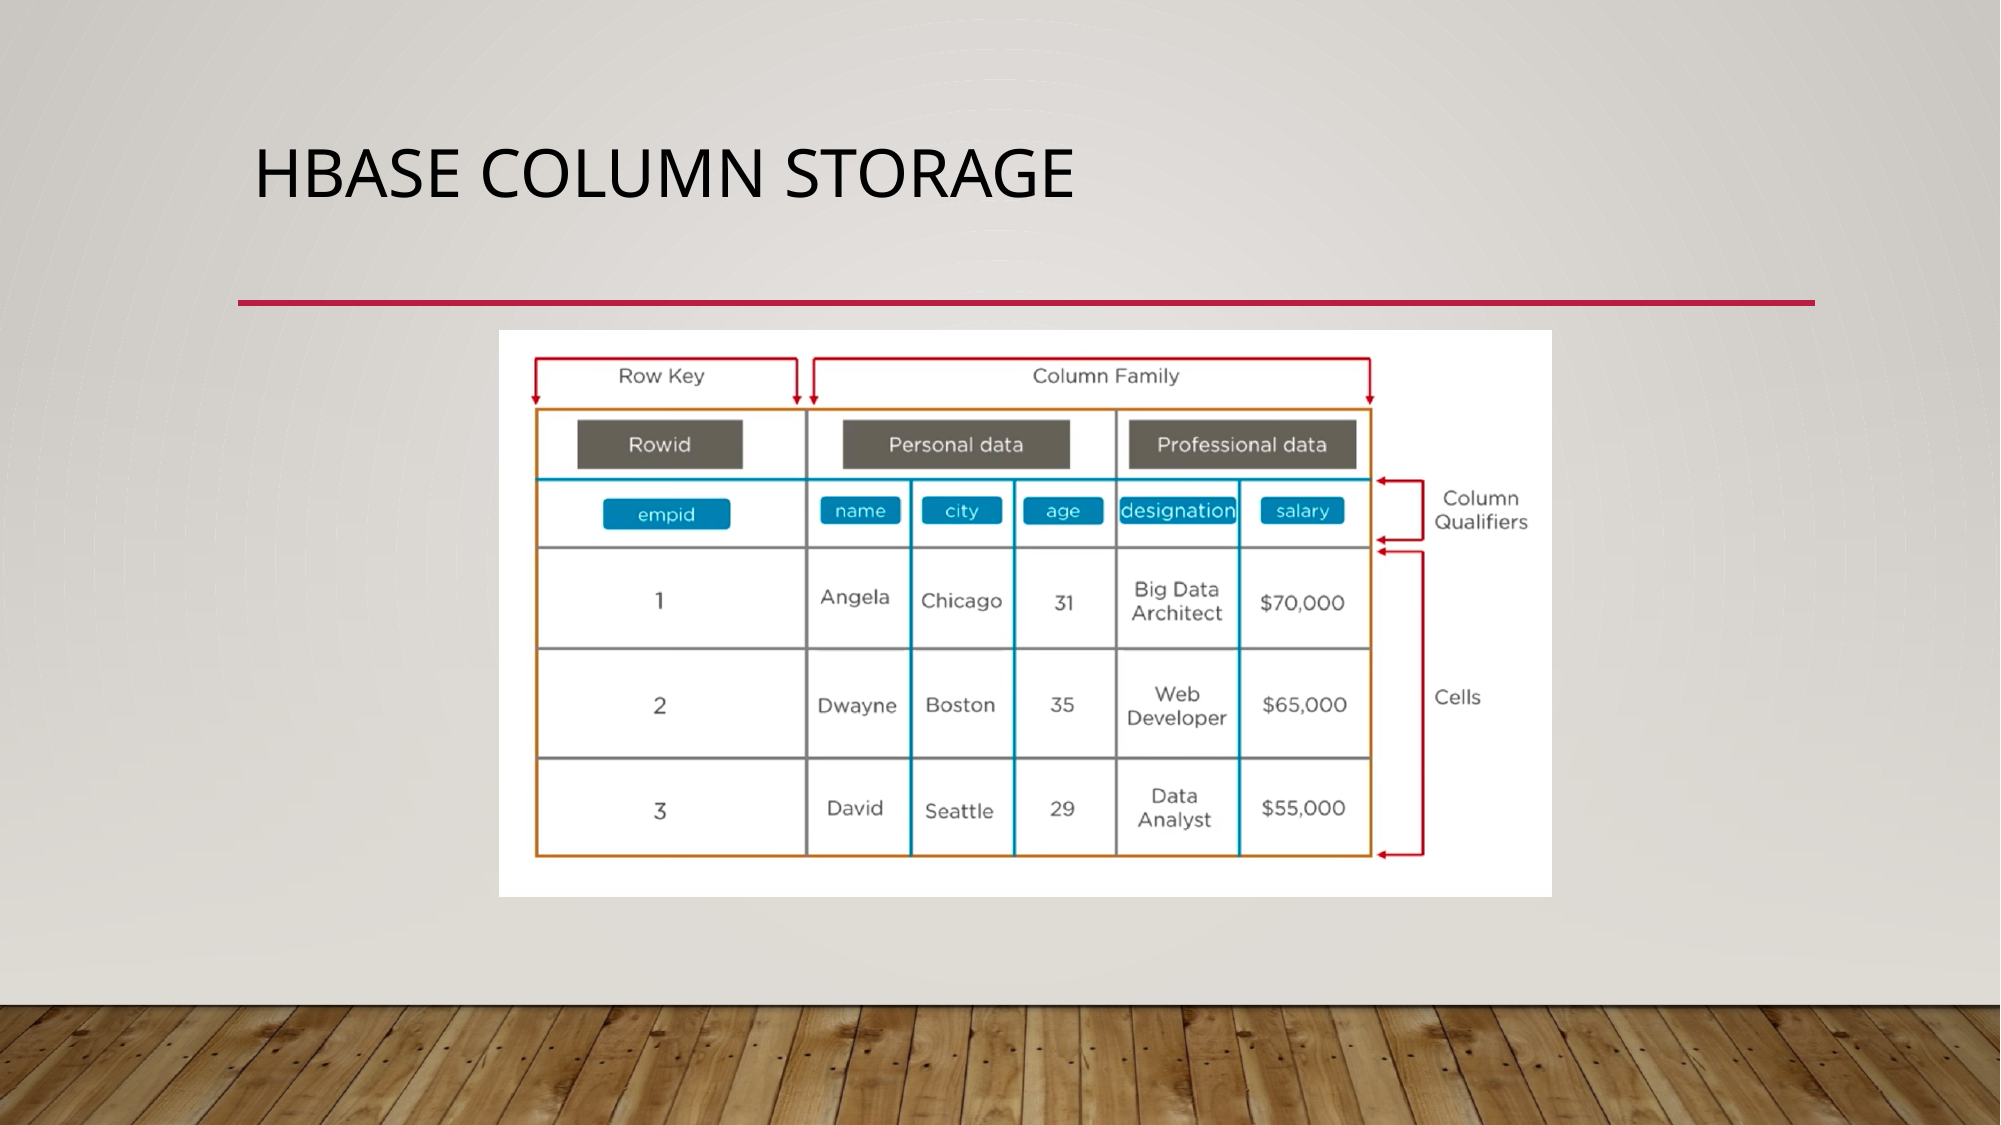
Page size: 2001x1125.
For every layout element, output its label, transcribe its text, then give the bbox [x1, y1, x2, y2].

title Hbase column Storage [238, 131, 1814, 305]
picture [0, 1005, 2000, 1125]
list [499, 330, 1553, 897]
